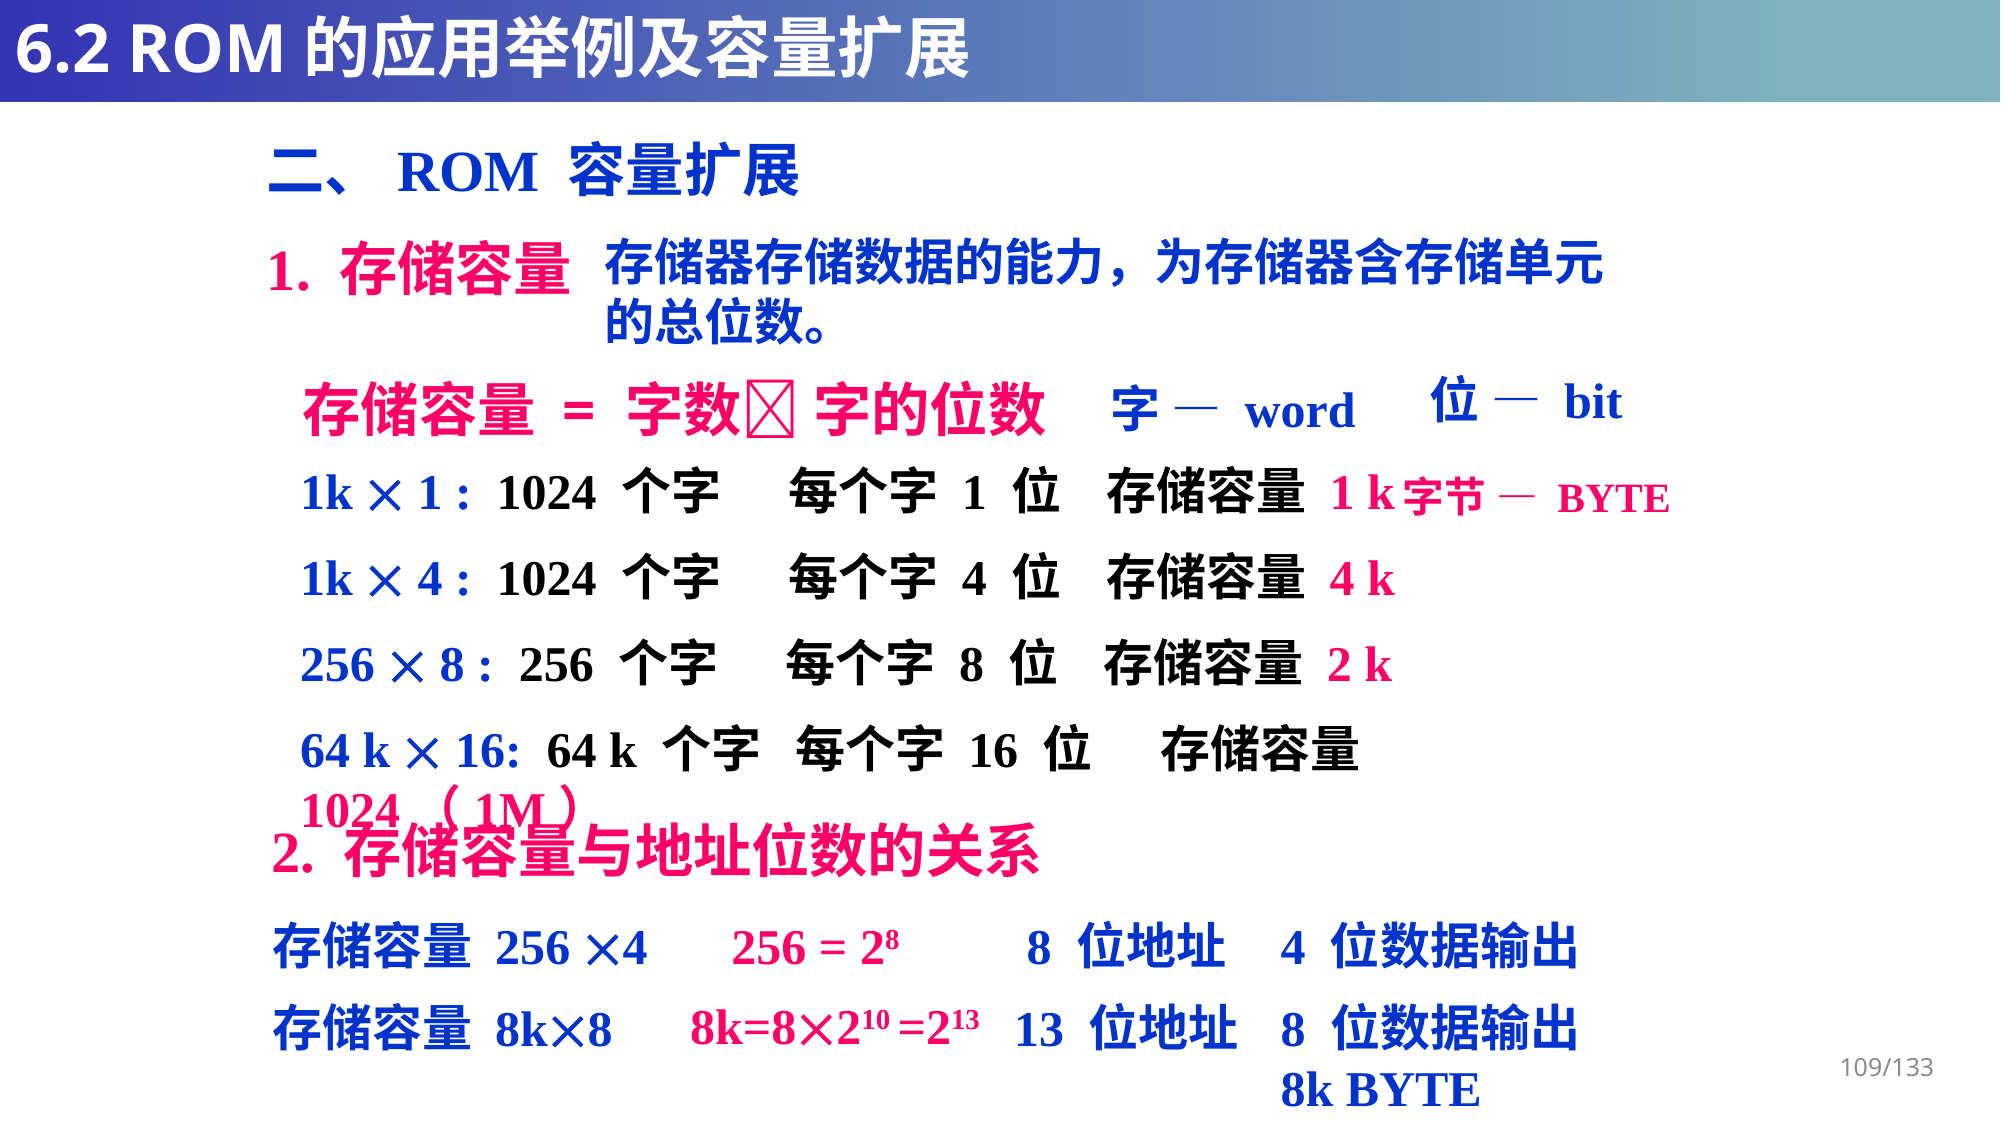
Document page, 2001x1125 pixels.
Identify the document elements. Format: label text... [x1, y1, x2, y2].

text_box 位 — bit [1415, 361, 1696, 437]
text_box 字 — word [1095, 370, 1448, 446]
text_box 1k  1 : 1024 个字 每个字 1 位 存储容量 1 k [285, 452, 1541, 528]
slide_number 109/133 [1797, 1038, 1950, 1099]
text_box 1. 存储容量 [252, 224, 589, 310]
text_box 8 位数据输出 8k BYTE [1265, 988, 1629, 1124]
title 6.2 ROM的应用举例及容量扩展 [0, 0, 2000, 102]
text_box 4 位数据输出 [1265, 906, 1667, 982]
text_box 13 位地址 [999, 988, 1265, 1064]
text_box 存储容量 8k8 [257, 988, 729, 1064]
text_box 8k=8210 =213 [675, 986, 1117, 1062]
text_box 存储容量 256 4 [257, 906, 716, 982]
text_box 8 位地址 [1117, 906, 1265, 982]
text_box 256  8 : 256 个字 每个字 8 位 存储容量 2 k [285, 624, 1657, 699]
text_box 存储容量 = 字数 字的位数 [287, 365, 1096, 451]
text_box 256 = 28 [716, 906, 1117, 982]
text_box 二、ROM 容量扩展 [251, 125, 896, 211]
text_box 1k  4 : 1024 个字 每个字 4 位 存储容量 4 k [285, 538, 1661, 613]
text_box 64 k  16: 64 k 个字 每个字 16 位 存储容量 1024（1M） [285, 710, 1687, 846]
text_box 字节 — BYTE [1388, 462, 1696, 528]
text_box 2. 存储容量与地址位数的关系 [256, 807, 1329, 892]
text_box 存储器存储数据的能力，为存储器含存储单元 的总位数。 [589, 222, 1712, 358]
